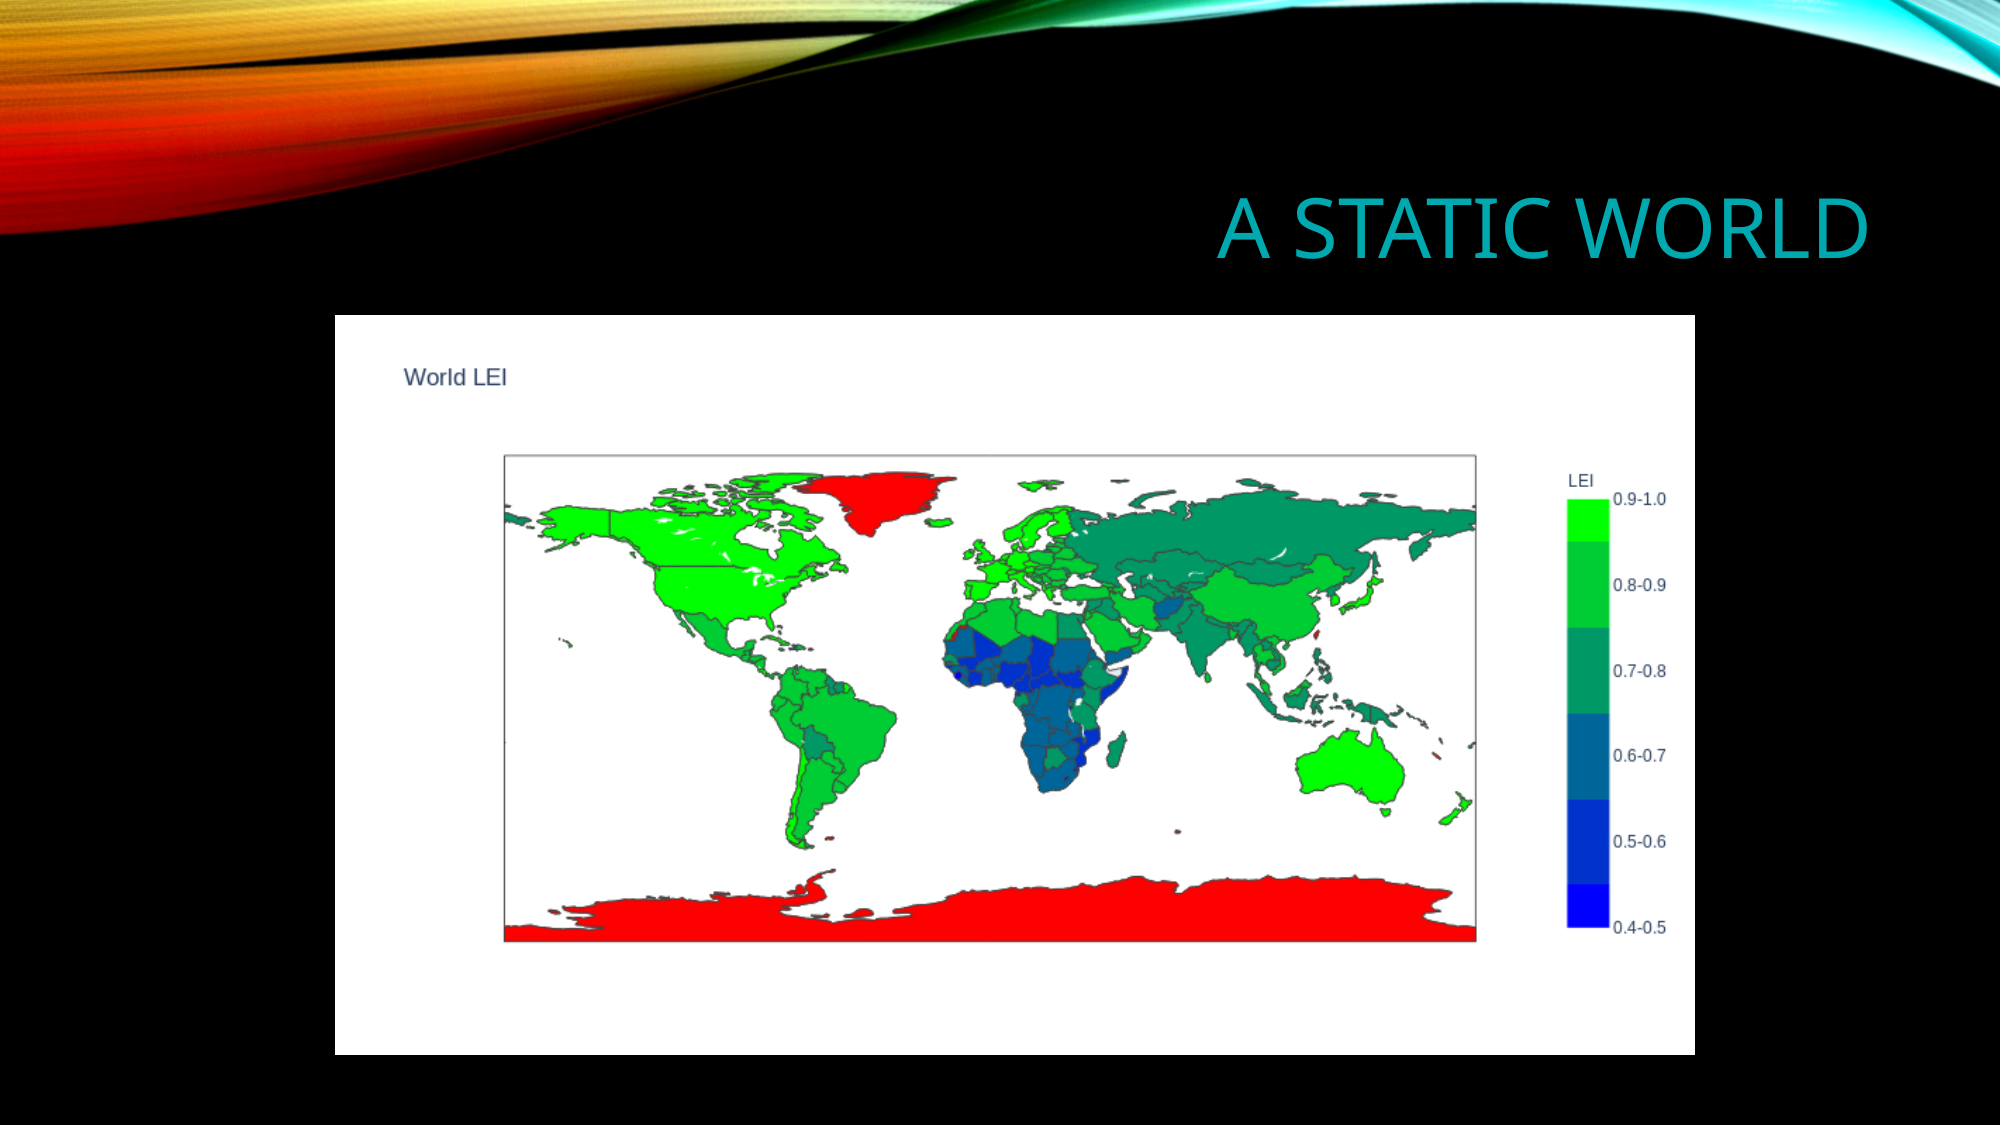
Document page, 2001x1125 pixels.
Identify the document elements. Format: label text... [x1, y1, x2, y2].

picture [0, 0, 2000, 237]
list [334, 315, 1695, 1055]
title A Static world [474, 125, 1888, 338]
